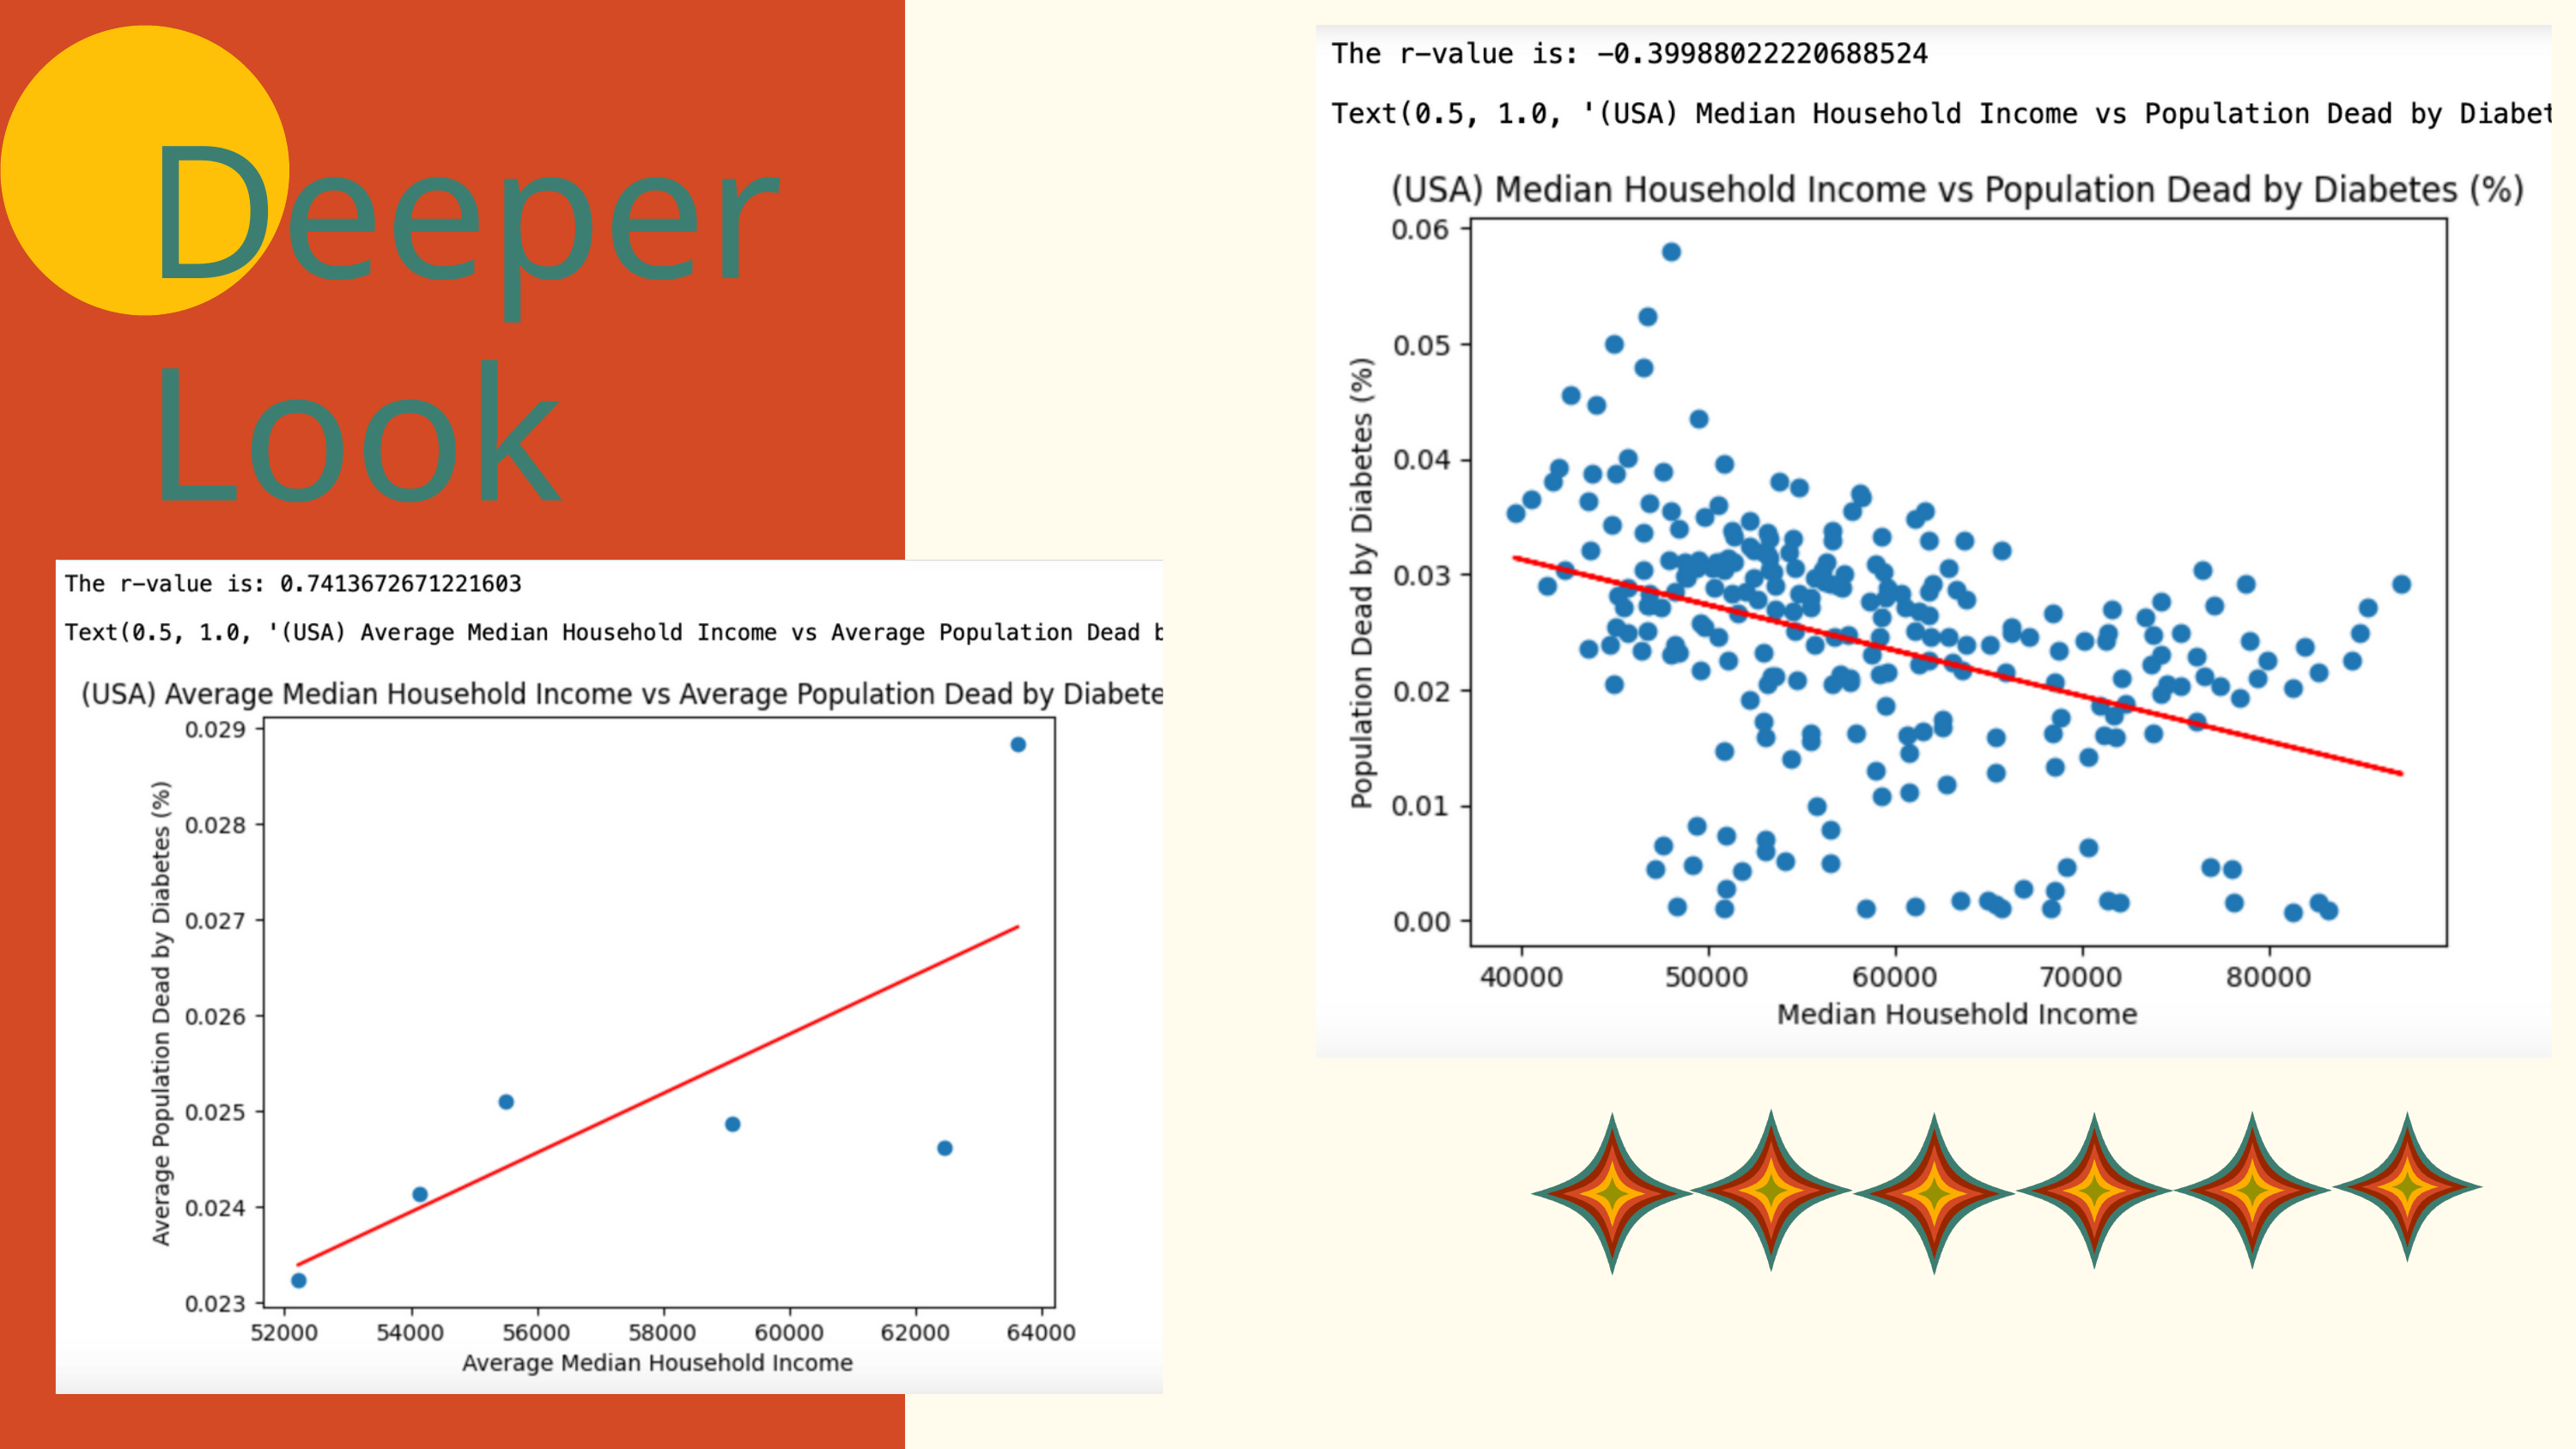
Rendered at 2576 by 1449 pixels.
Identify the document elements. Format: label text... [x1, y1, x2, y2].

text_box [0, 25, 290, 316]
text_box Deeper Look [144, 94, 895, 538]
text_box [905, 0, 2576, 1449]
text_box [55, 560, 899, 1394]
